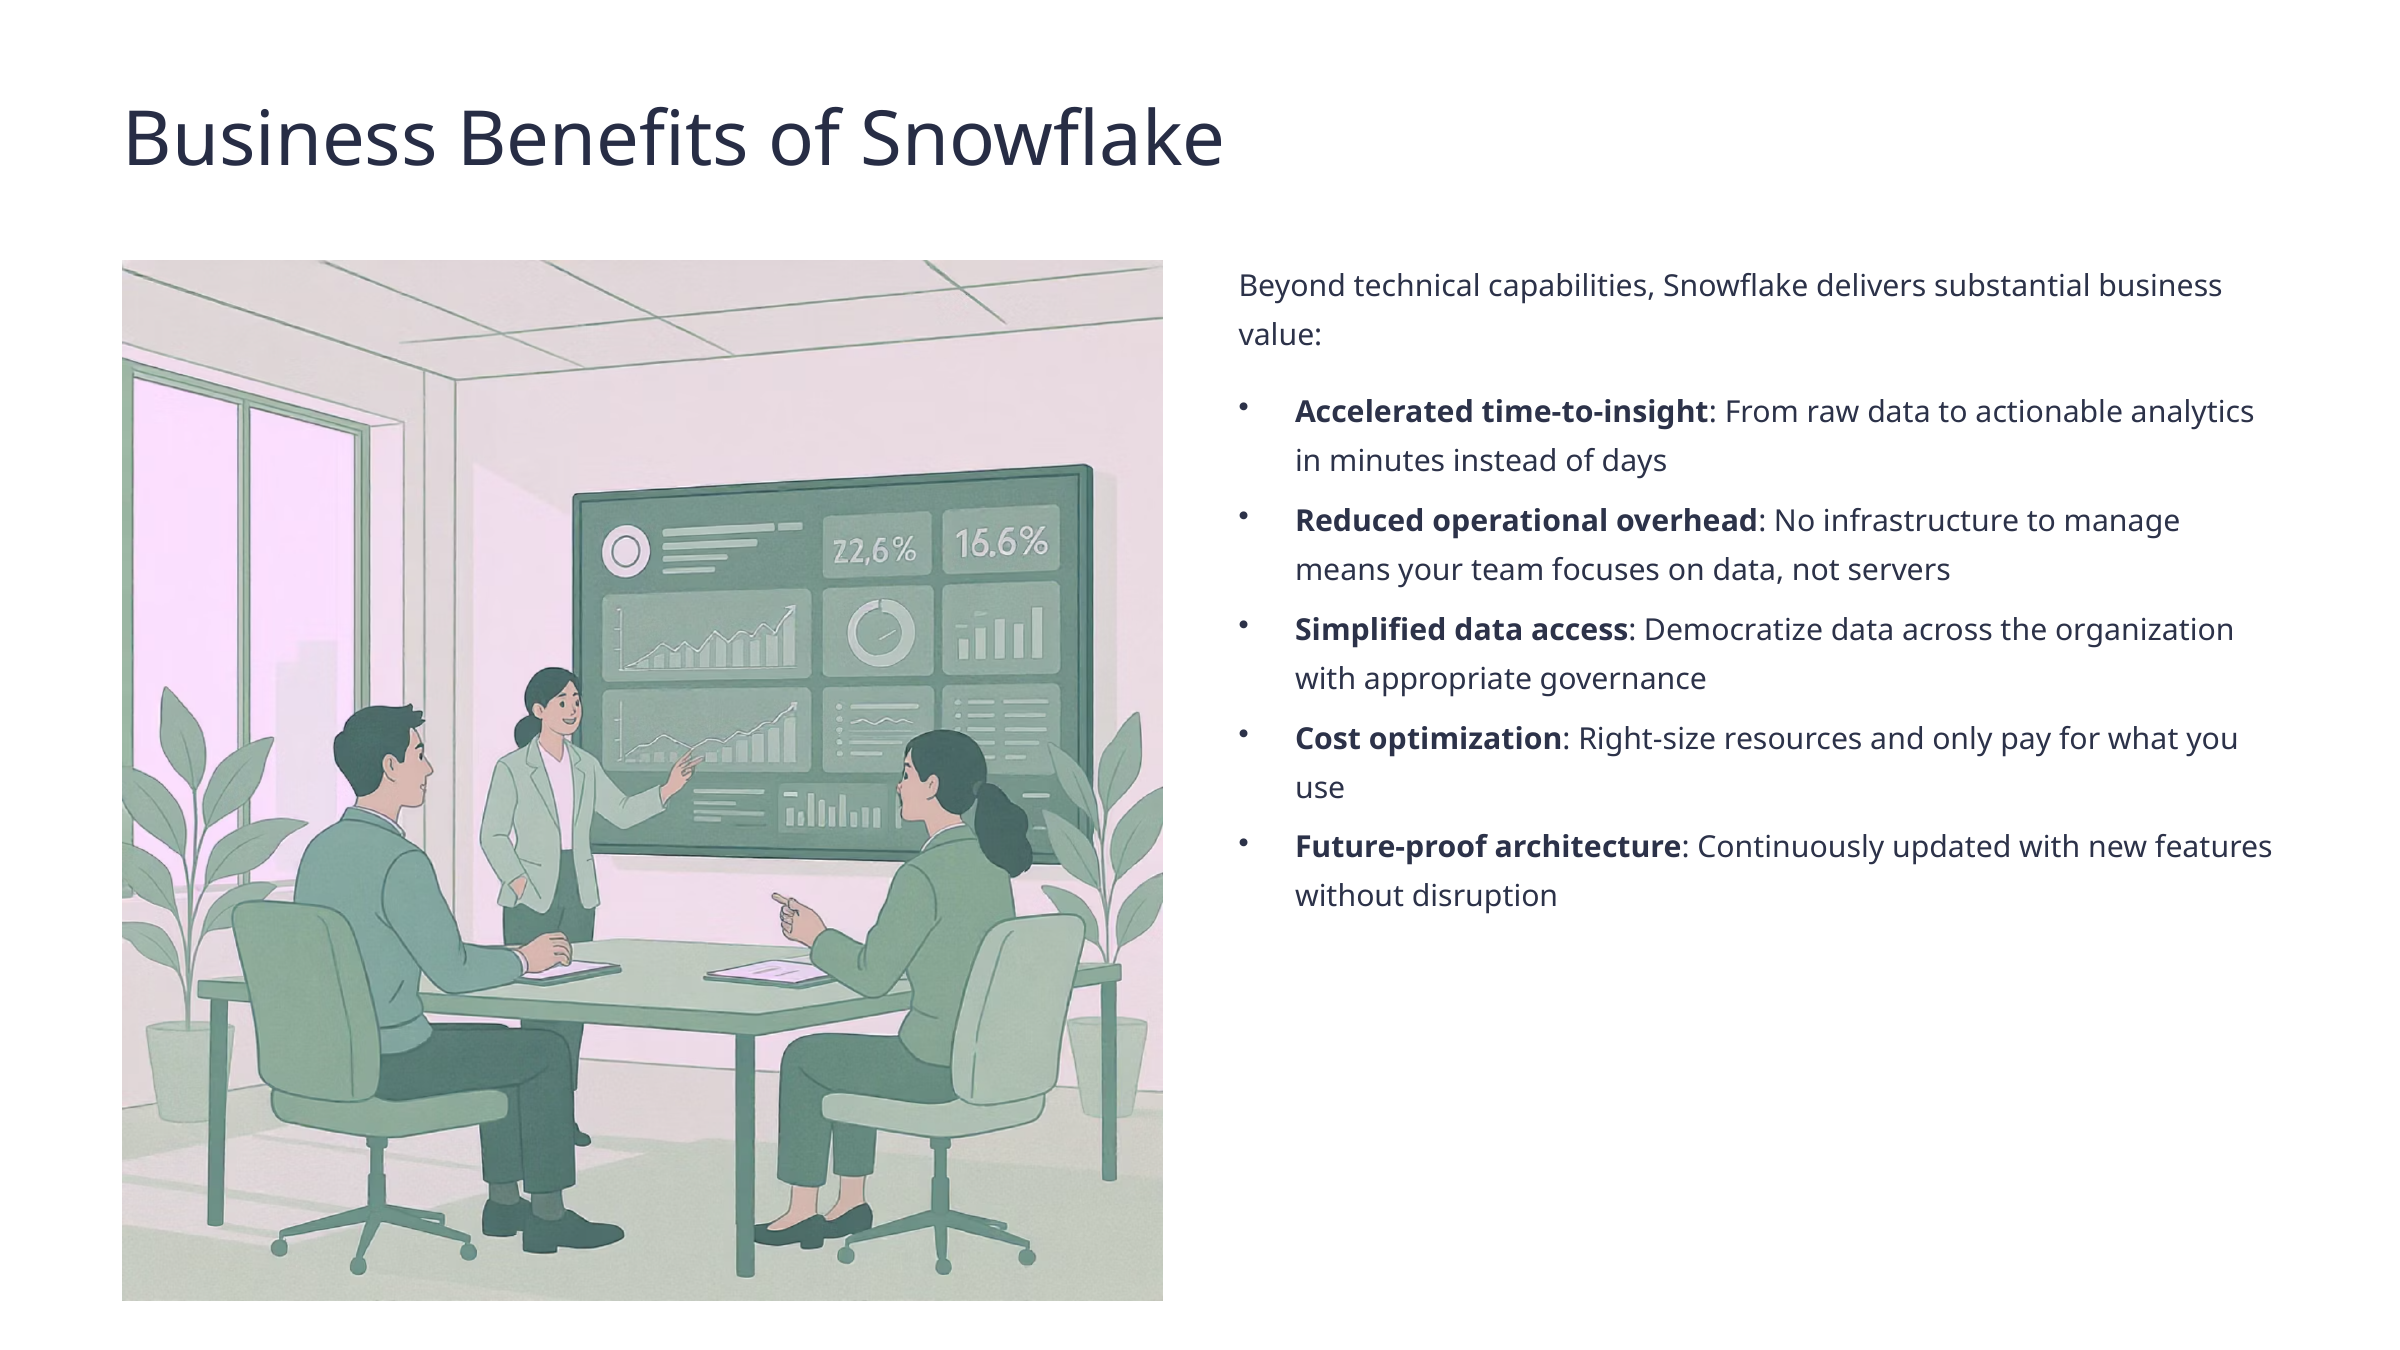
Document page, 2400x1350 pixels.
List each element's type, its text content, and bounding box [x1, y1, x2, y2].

text_box Cost optimization: Right-size resources and only pay for what you use [1238, 706, 2279, 805]
text_box Simplified data access: Democratize data across the organization with appropriate governance [1238, 597, 2279, 696]
text_box Beyond technical capabilities, Snowflake delivers substantial business value: [1238, 253, 2279, 352]
picture [122, 260, 1163, 1301]
text_box Future-proof architecture: Continuously updated with new features without disruption [1238, 815, 2279, 914]
text_box Reduced operational overhead: No infrastructure to manage means your team focuses on data, not servers [1238, 488, 2279, 587]
text_box Accelerated time-to-insight: From raw data to actionable analytics in minutes instead of days [1238, 379, 2279, 478]
text_box Business Benefits of Snowflake [122, 84, 1168, 181]
